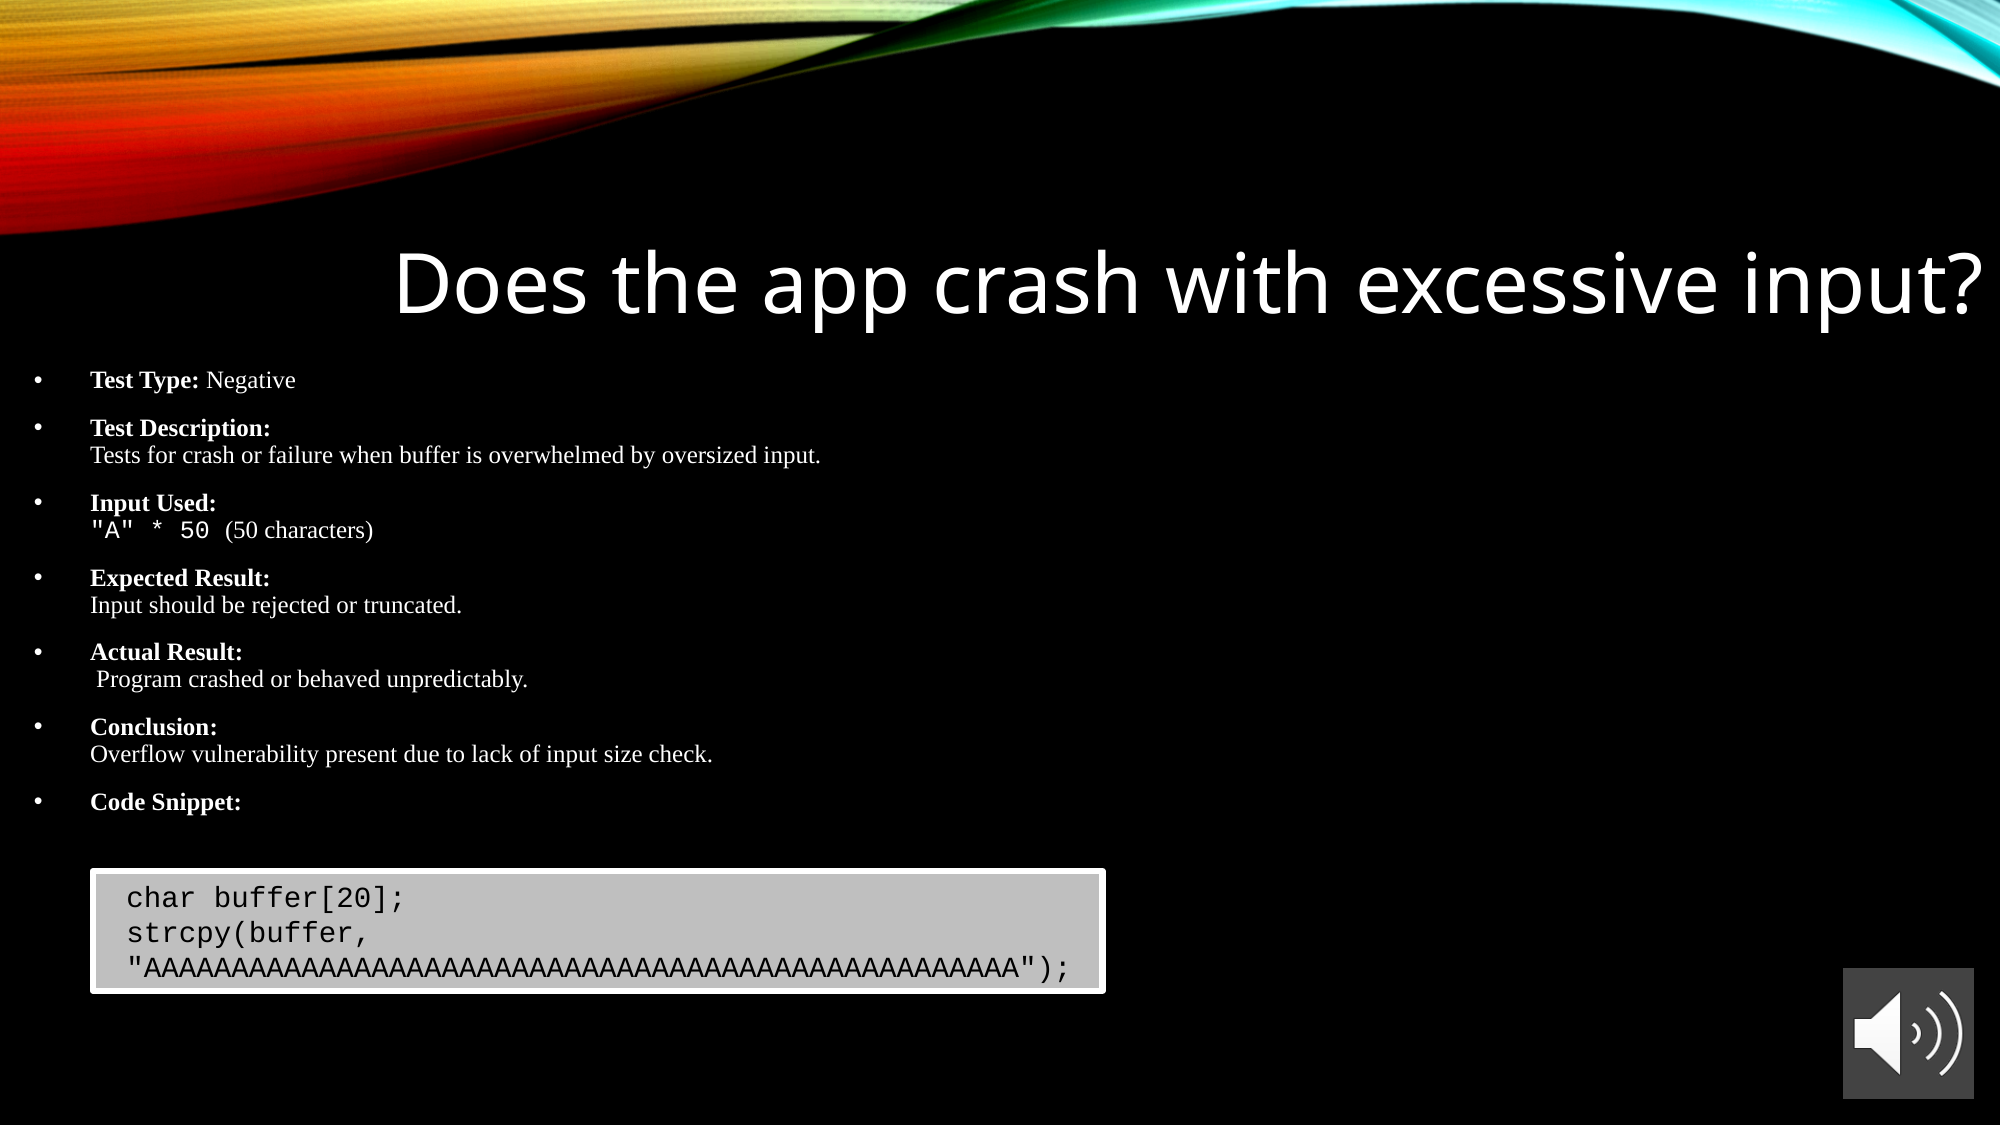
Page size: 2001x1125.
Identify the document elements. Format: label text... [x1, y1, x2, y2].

text_box char buffer[20]; strcpy(buffer, "AAAAAAAAAAAAAAAAAAAAAAAAAAAAAAAAAAAAAAAAAAAAAAAAAA"); [92, 871, 1103, 991]
list Test Type: Negative Test Description: Tests for crash or failure when buffer is overwhelmed by oversized input. Input Used: "A" * 50 (50 characters) Expected Result: Input should be rejected or truncated. Actual Result: Program crashed or behaved unpredictably. Conclusion: Overflow vulnerability present due to lack of input size check. Code Snippet: [0, 360, 2000, 1125]
picture [0, 0, 2000, 237]
picture [1841, 966, 1976, 1101]
title Does the app crash with excessive input? [22, 218, 2000, 360]
